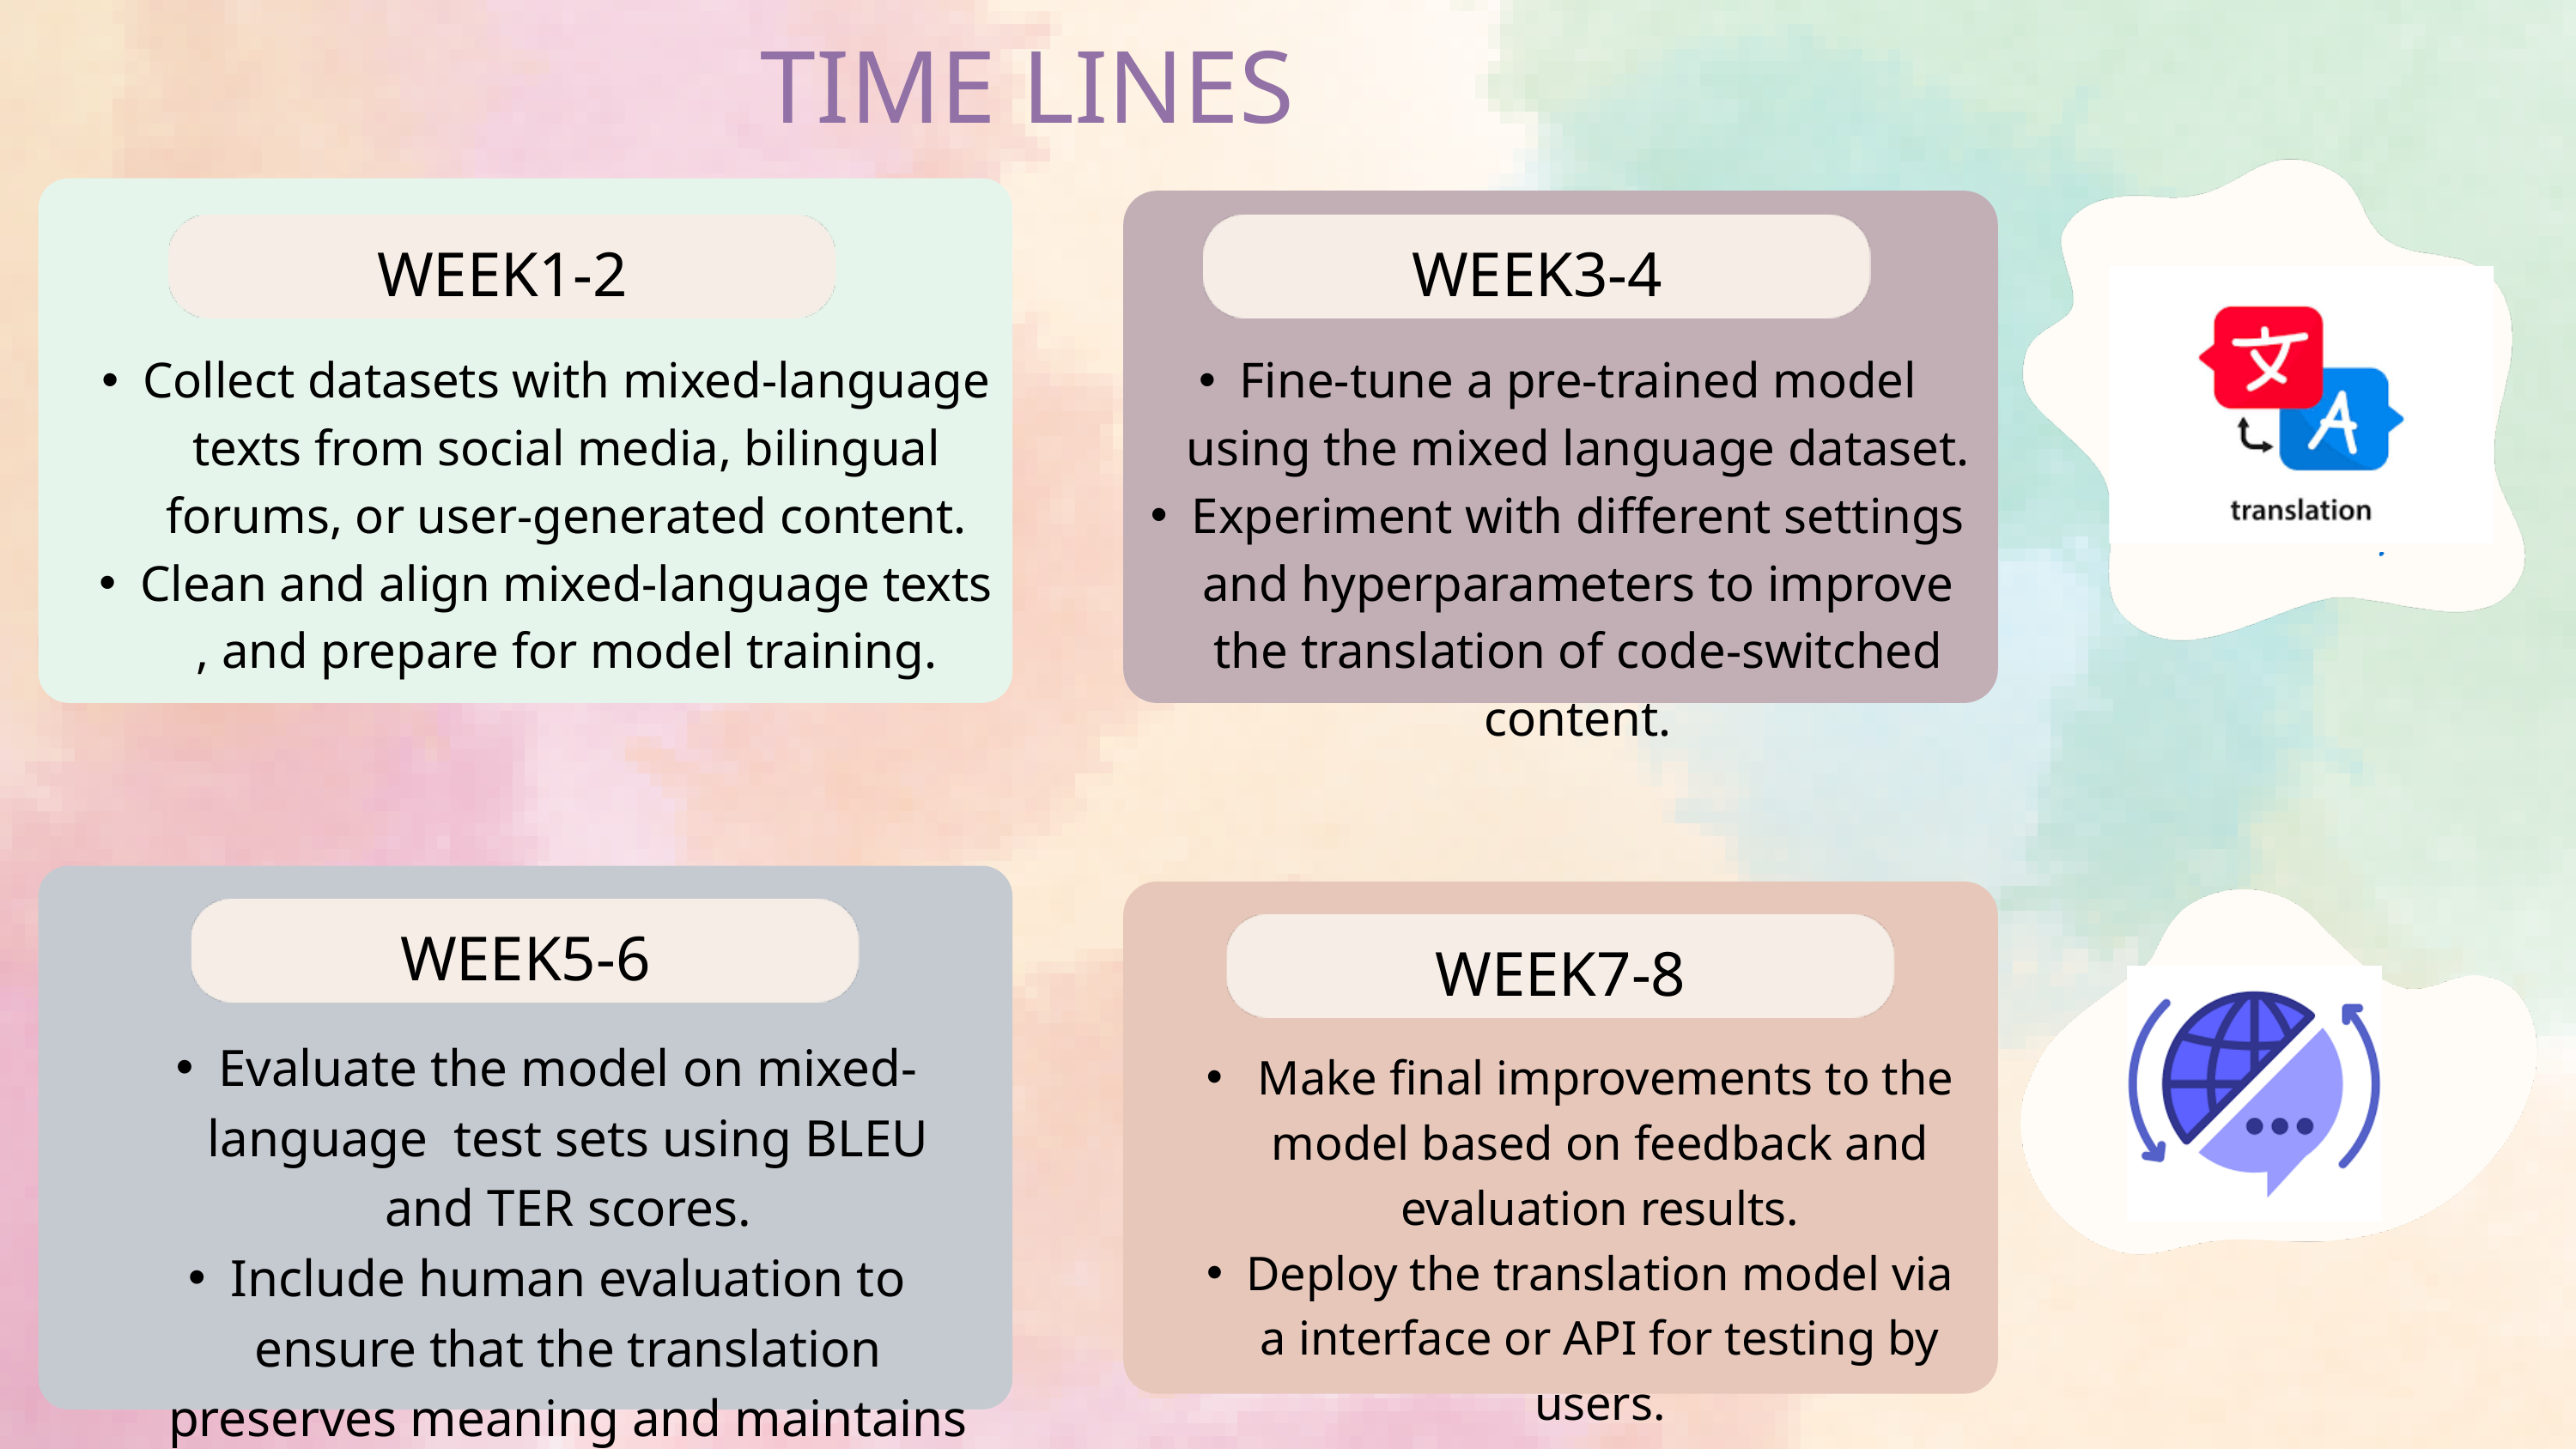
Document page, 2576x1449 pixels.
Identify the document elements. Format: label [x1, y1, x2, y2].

text_box [38, 39, 2538, 1410]
text_box [0, 0, 2576, 1449]
